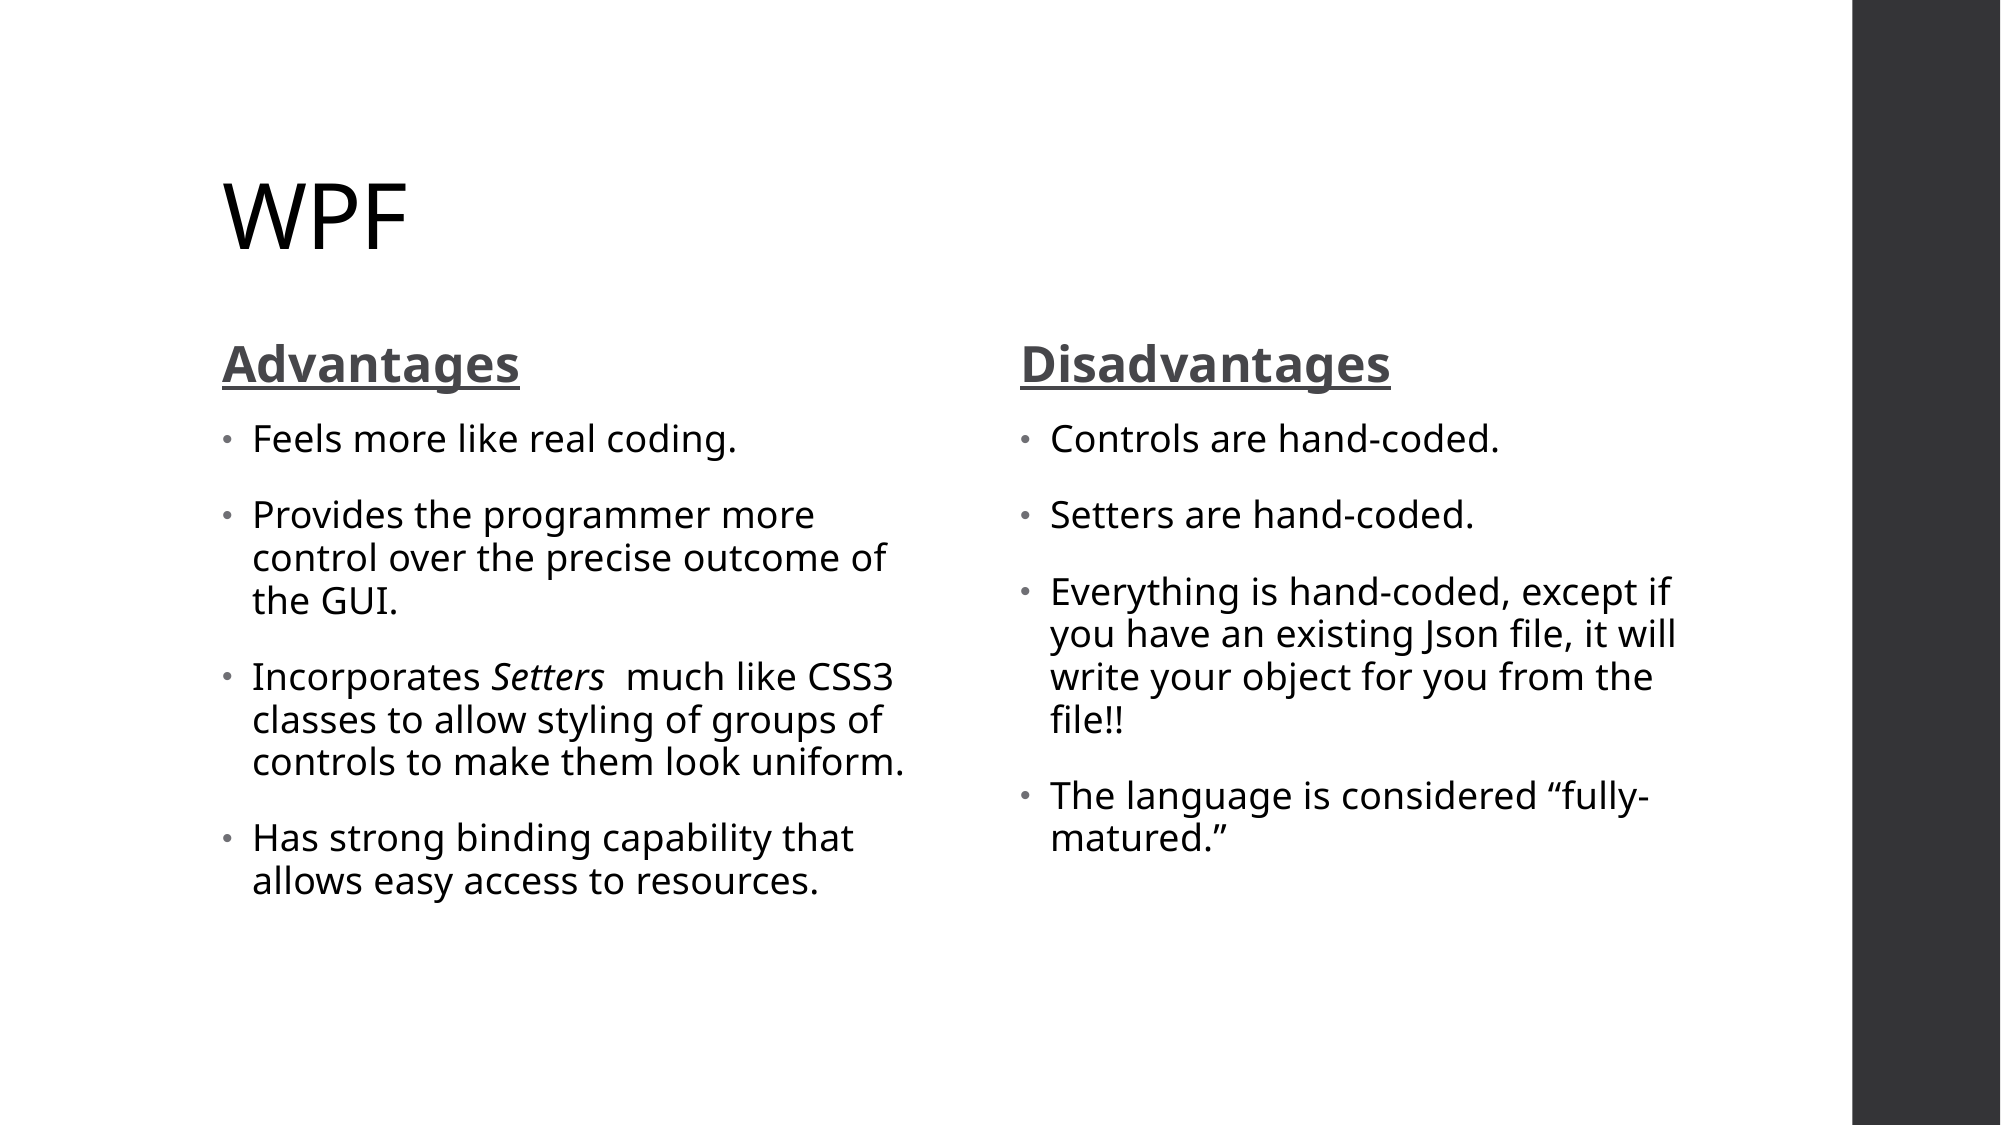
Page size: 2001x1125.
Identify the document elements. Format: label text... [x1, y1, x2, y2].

list Feels more like real coding. Provides the programmer more control over the precise outcome of the GUI. Incorporates Setters much like CSS3 classes to allow styling of groups of controls to make them look uniform. Has strong binding capability that allows easy access to resources. [206, 411, 942, 1013]
list Disadvantages [1005, 281, 1740, 402]
list Advantages [206, 281, 942, 402]
title WPF [206, 60, 1797, 278]
list Controls are hand-coded. Setters are hand-coded. Everything is hand-coded, except if you have an existing Json file, it will write your object for you from the file!! The language is considered “fully-matured.” [1005, 411, 1740, 1013]
